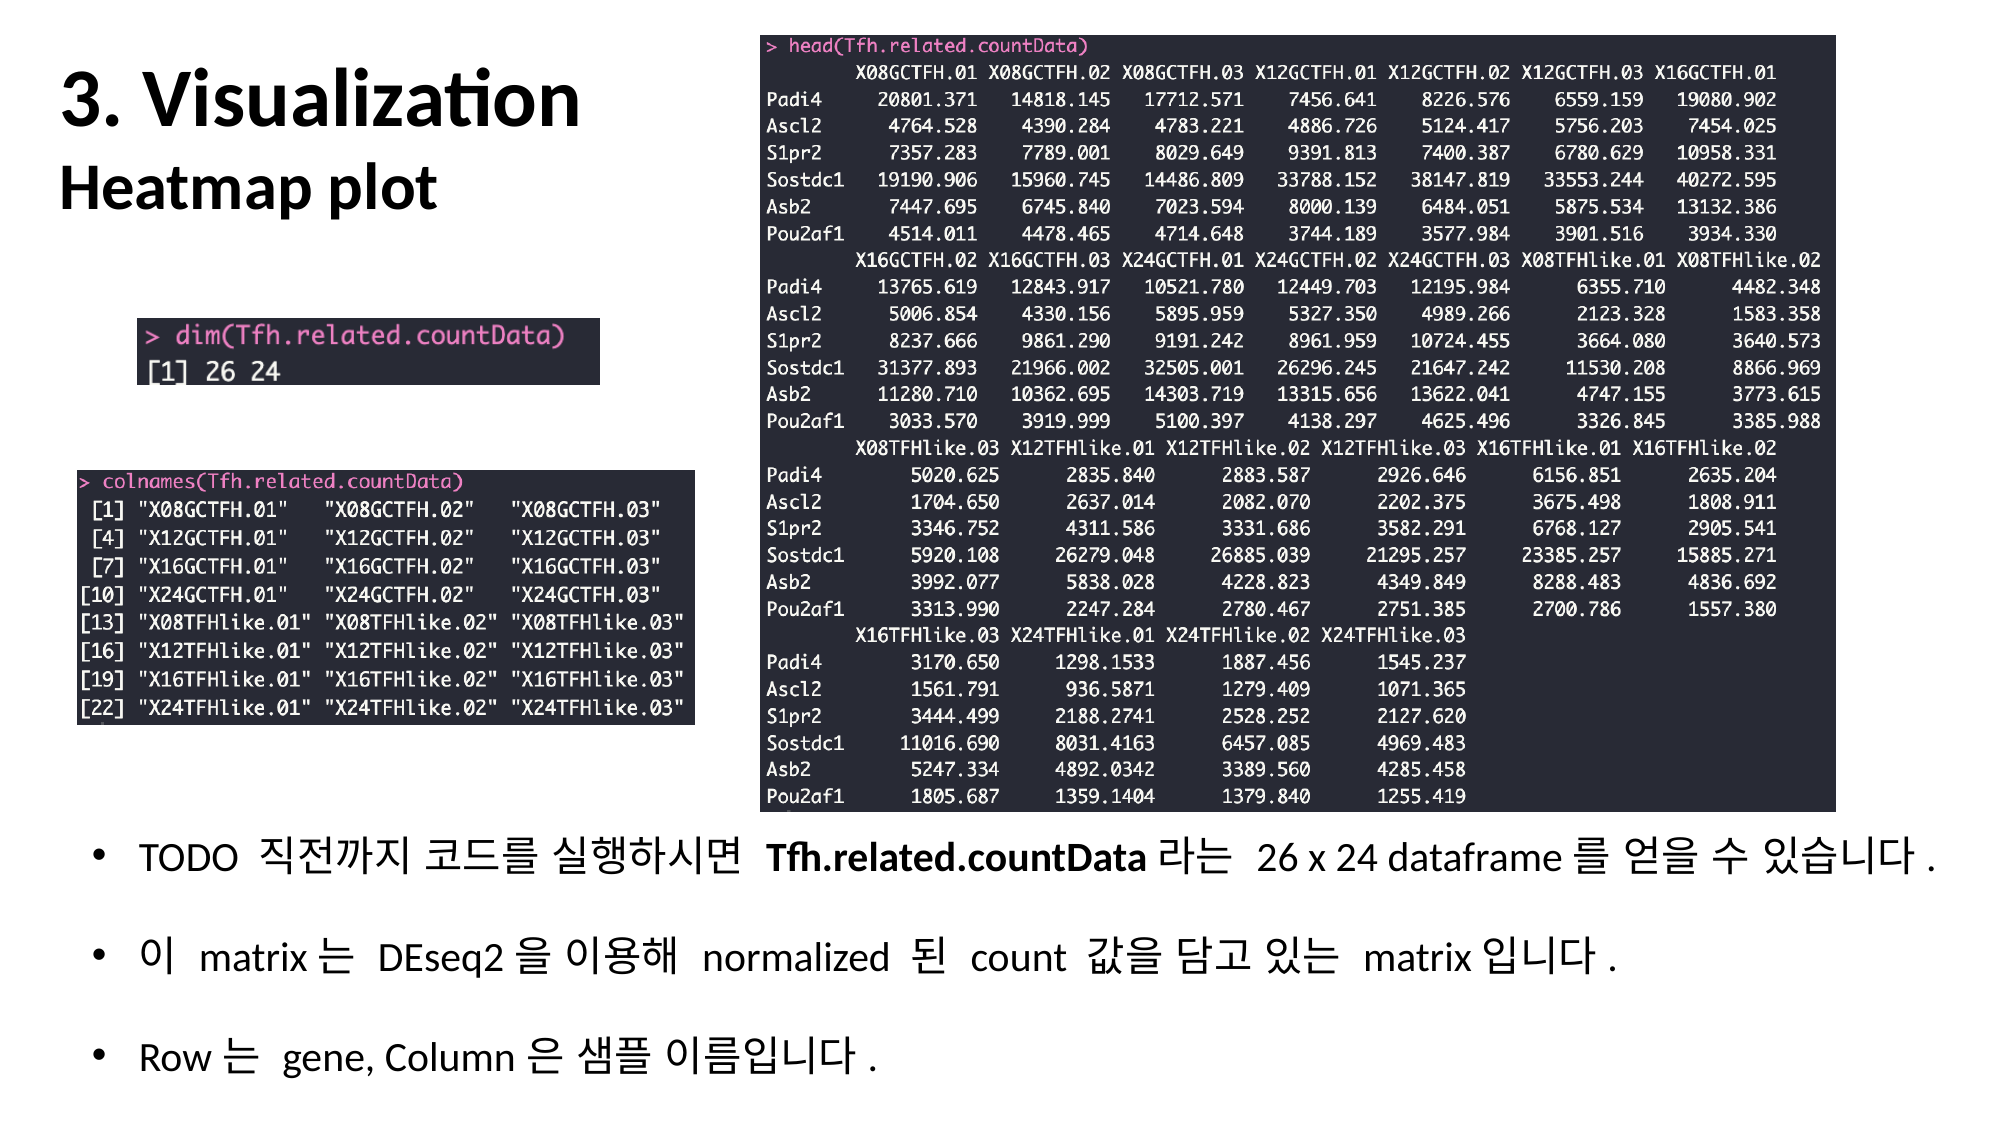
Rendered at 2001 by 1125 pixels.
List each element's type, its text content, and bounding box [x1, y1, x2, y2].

text_box 3. Visualization Heatmap plot [44, 35, 600, 231]
text_box TODO 직전까지 코드를 실행하시면 Tfh.related.countData라는 26 x 24 dataframe를 얻을 수 있습니다. 이 matrix는 DEseq2을 이용해 normalized 된 count 값을 담고 있는 matrix입니다. Row는 gene, Column은 샘플 이름입니다. [77, 821, 1976, 1087]
picture [77, 470, 695, 725]
picture [760, 35, 1836, 812]
picture [137, 318, 600, 385]
